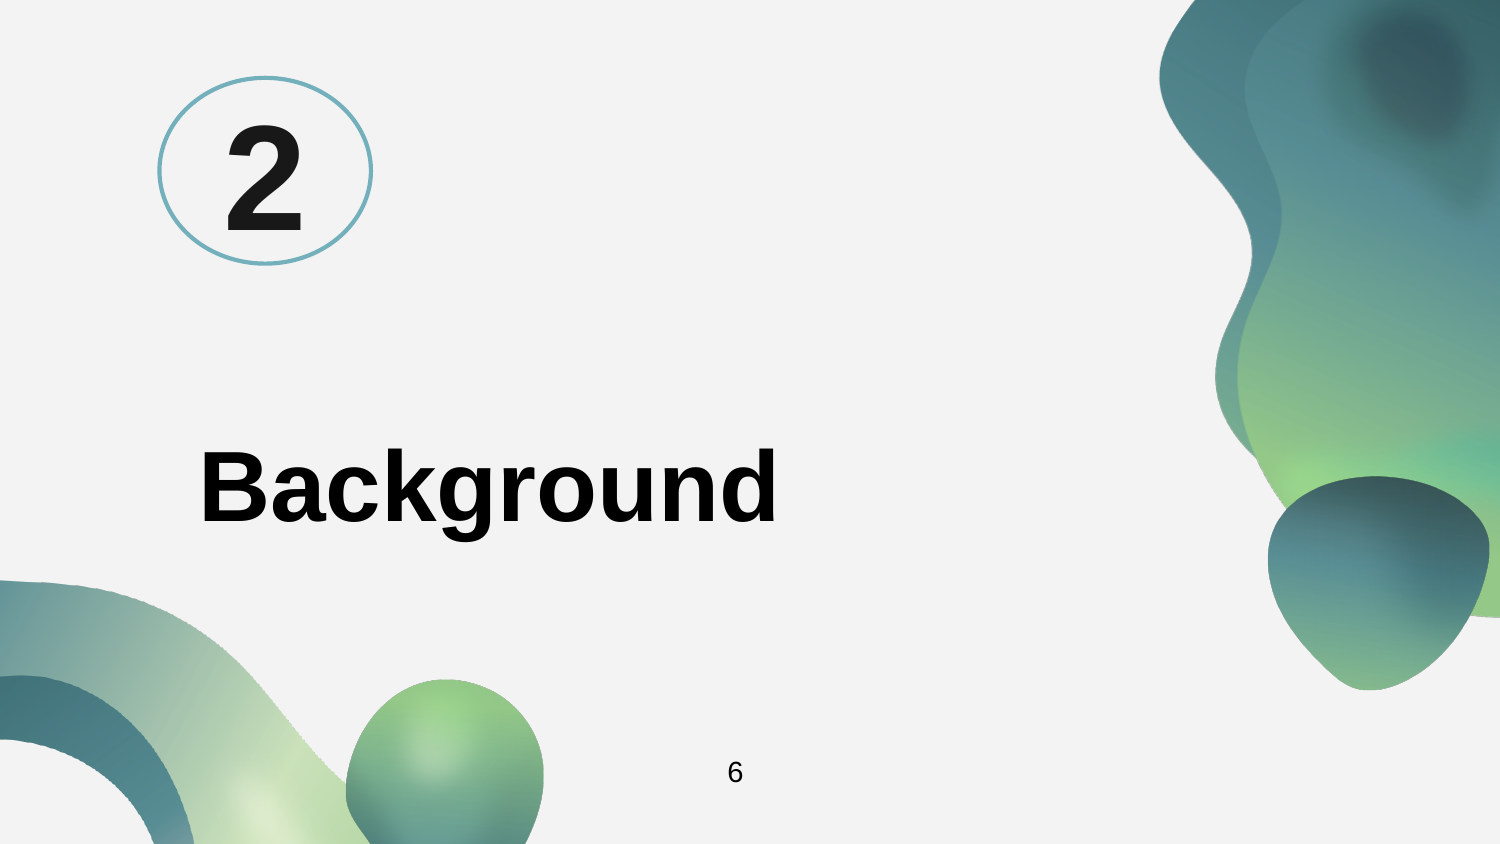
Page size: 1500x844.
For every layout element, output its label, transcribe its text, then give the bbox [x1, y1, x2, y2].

text_box 2 [157, 75, 374, 266]
picture [0, 556, 766, 844]
picture [976, 0, 1500, 691]
text_box Background [183, 418, 1112, 557]
